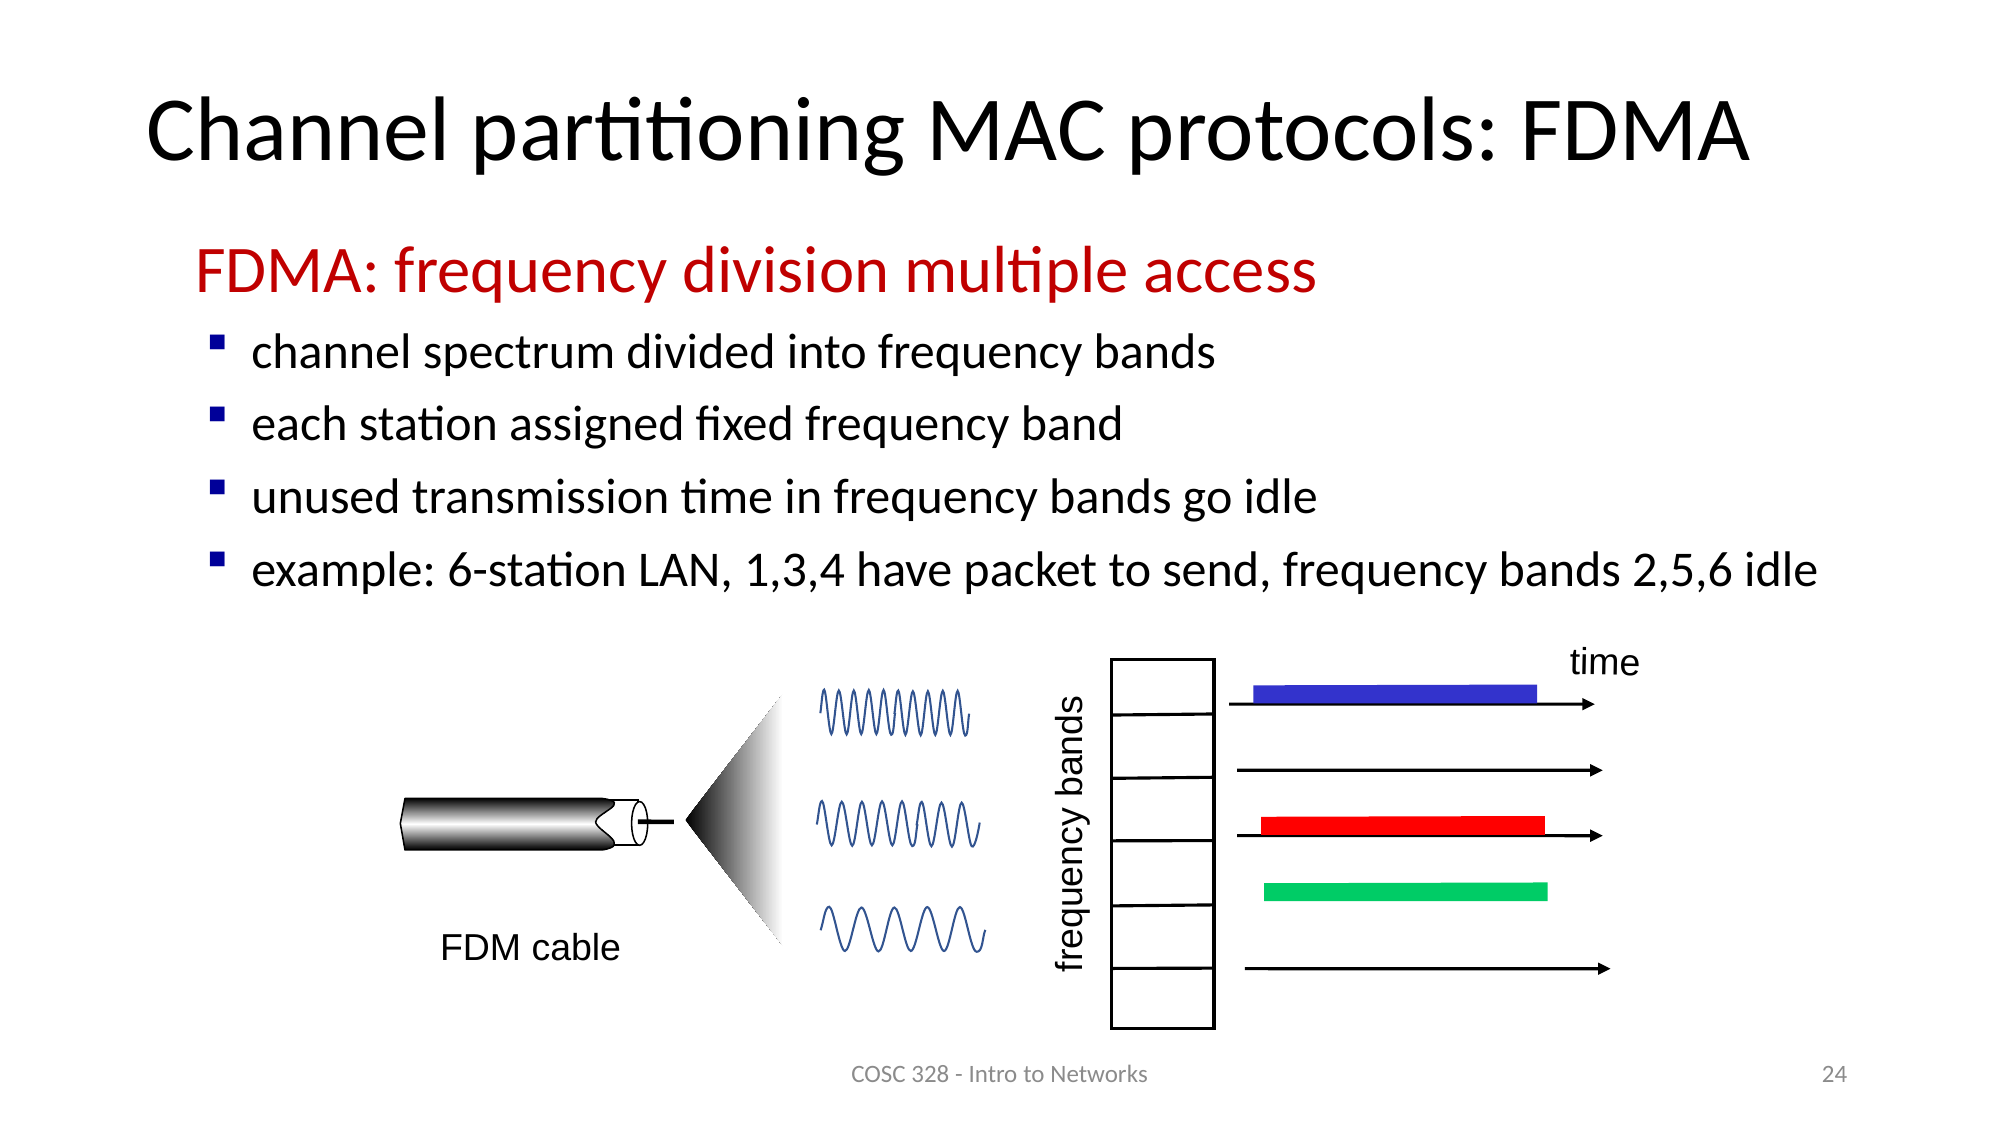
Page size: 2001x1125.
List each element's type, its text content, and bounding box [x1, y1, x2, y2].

title Channel partitioning MAC protocols: FDMA [131, 57, 1857, 205]
text_box [1237, 764, 1603, 777]
text_box [1261, 816, 1545, 835]
text_box FDMA: frequency division multiple access channel spectrum divided into frequency bands each station assigned fixed frequency band unused transmission time in frequency bands go idle example: 6-station LAN, 1,3,4 have packet to send, frequency bands 2,5,6 idle [180, 230, 1896, 624]
text_box [1237, 829, 1603, 842]
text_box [816, 800, 980, 847]
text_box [400, 798, 674, 850]
text_box FDM cable [425, 915, 636, 976]
text_box frequency bands [1037, 680, 1097, 987]
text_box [1239, 882, 1606, 903]
text_box [1244, 962, 1611, 975]
text_box [1229, 697, 1595, 711]
text_box [1253, 684, 1538, 704]
text_box [1111, 659, 1215, 1029]
text_box time [1554, 629, 1657, 691]
slide_number 24 [1412, 1042, 1863, 1103]
footer COSC 328 - Intro to Networks [662, 1042, 1338, 1103]
text_box [819, 905, 987, 953]
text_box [820, 689, 970, 736]
text_box [685, 693, 784, 947]
